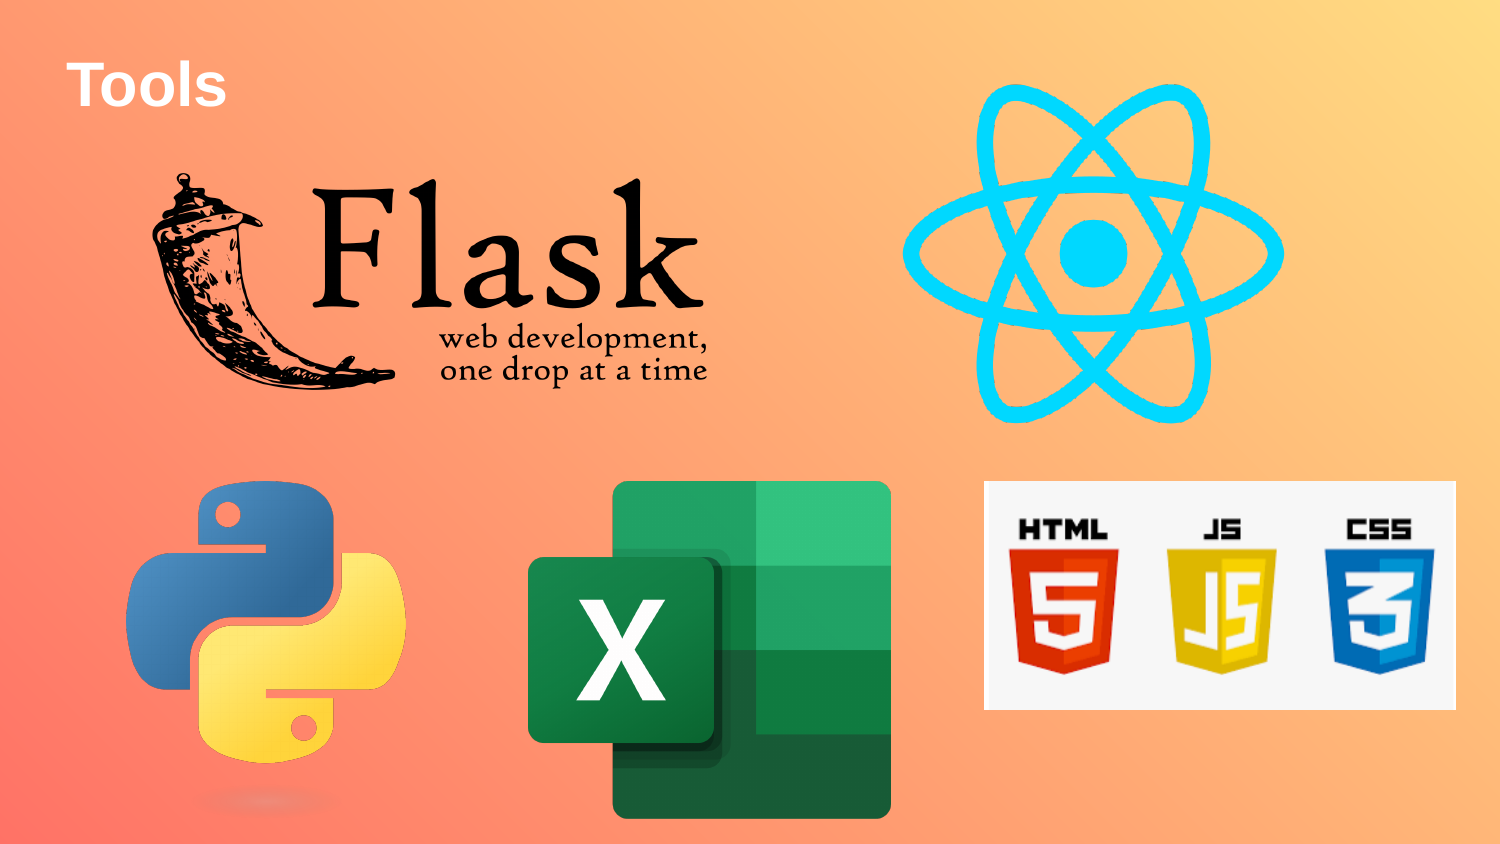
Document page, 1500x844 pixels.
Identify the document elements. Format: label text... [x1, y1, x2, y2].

picture [126, 480, 435, 819]
title Tools [51, 28, 1449, 148]
picture [984, 480, 1457, 710]
picture [890, 50, 1297, 457]
picture [527, 480, 891, 819]
picture [137, 165, 721, 395]
